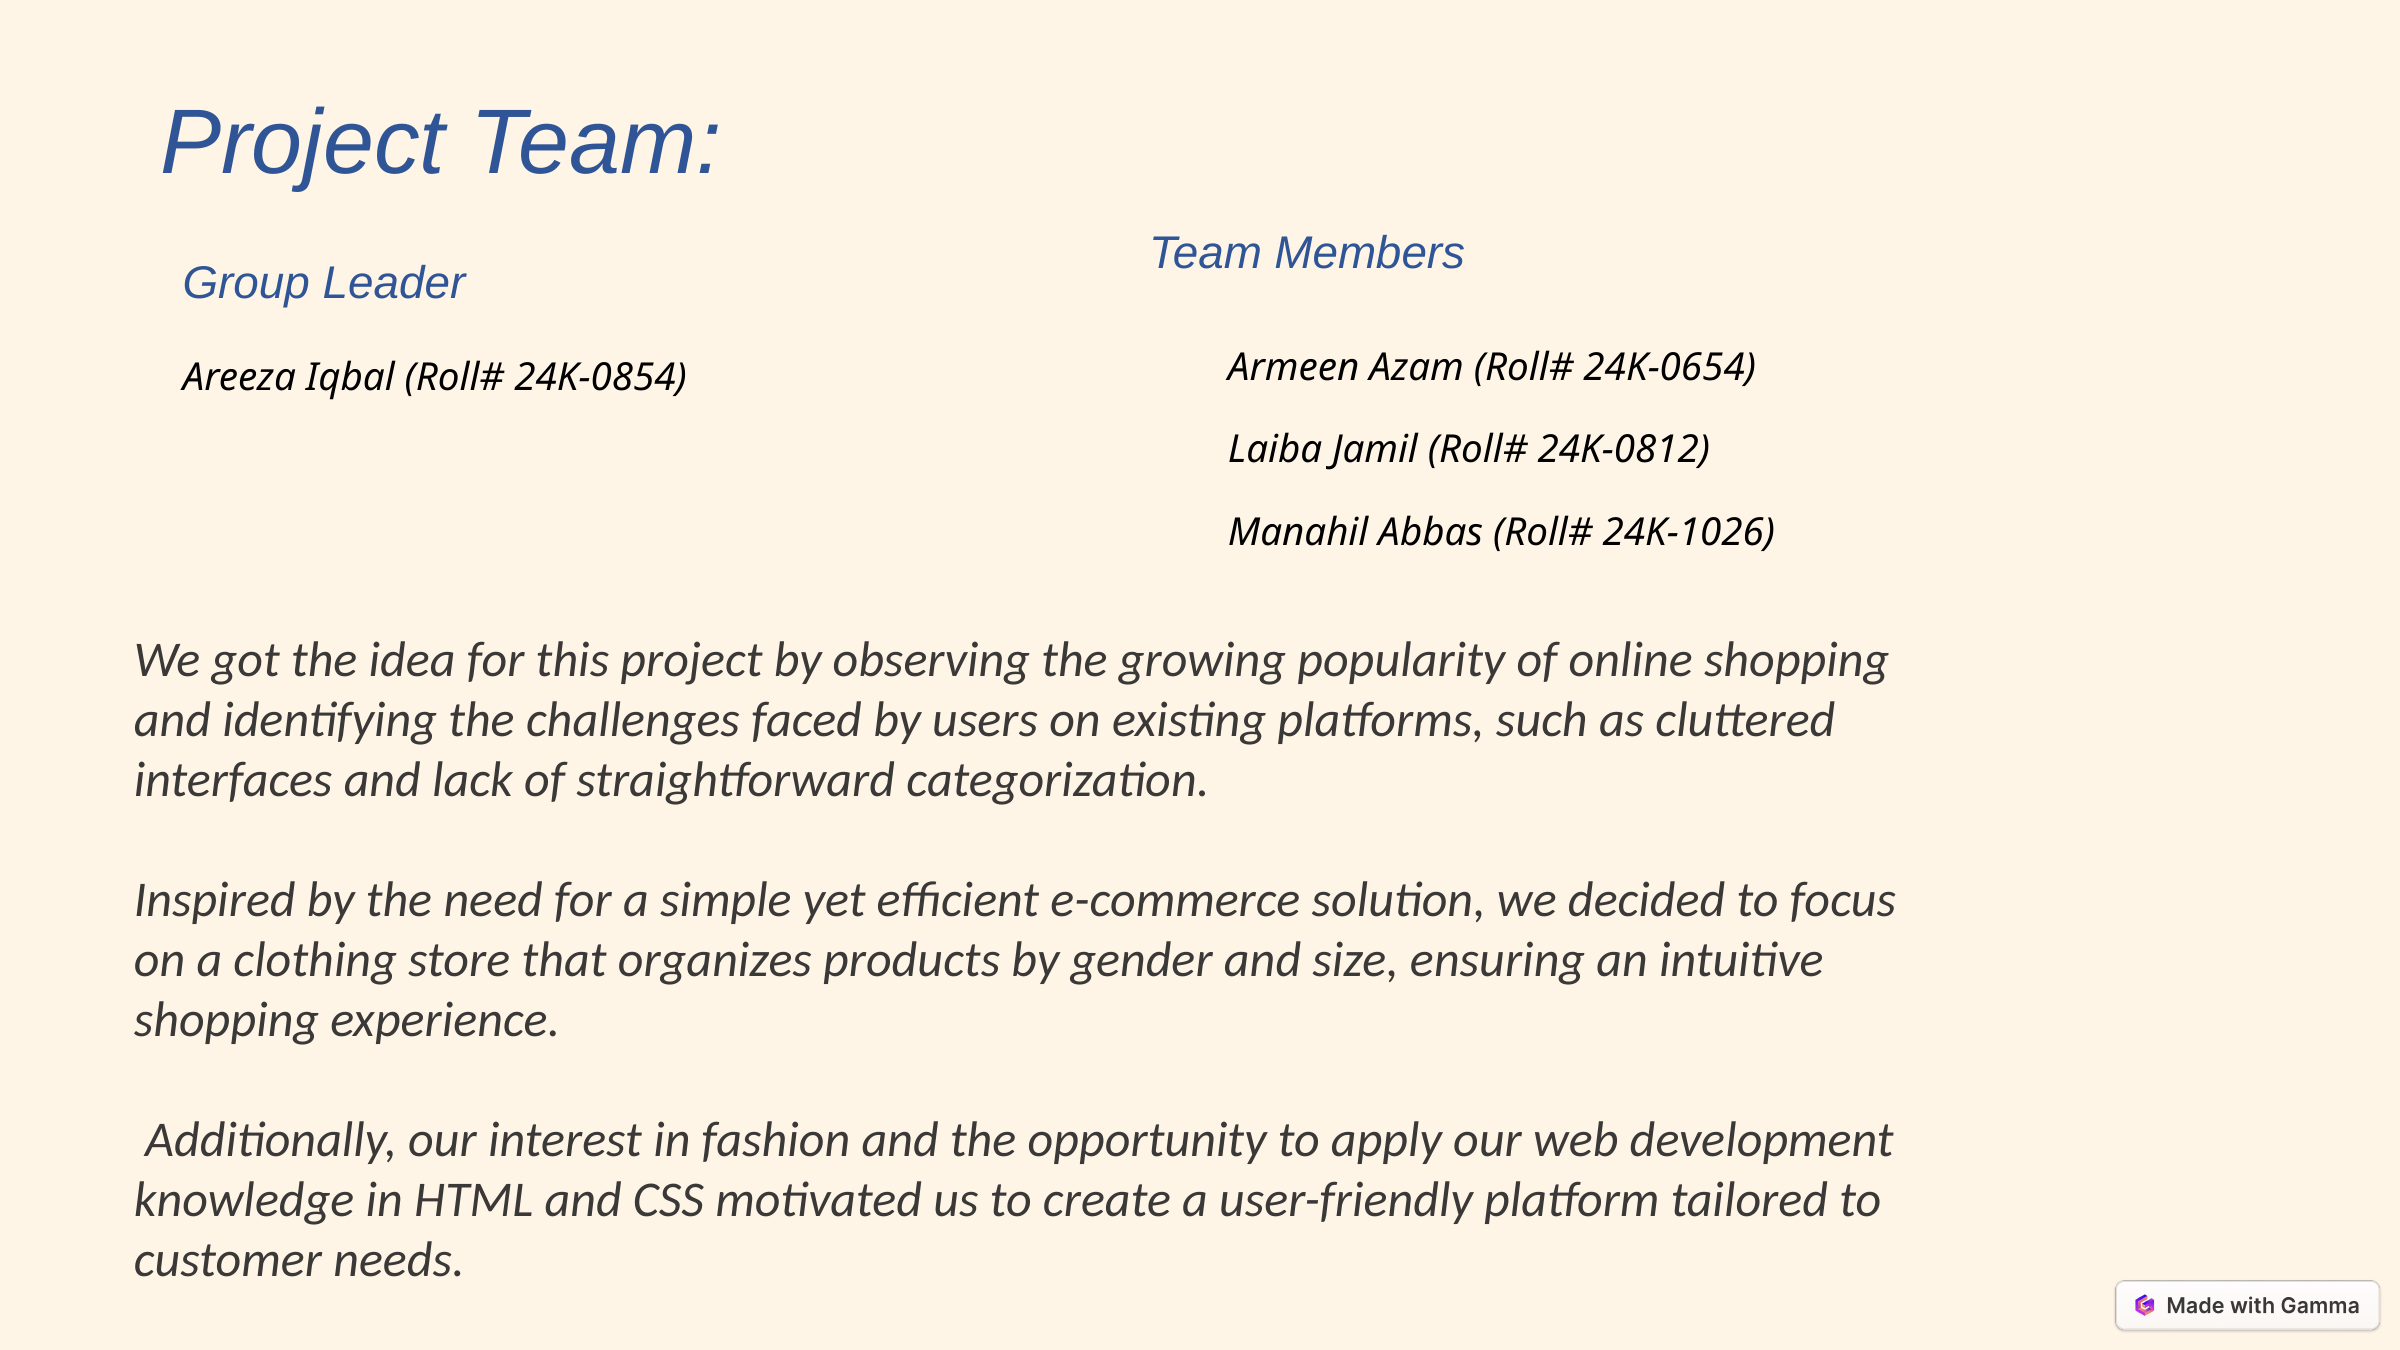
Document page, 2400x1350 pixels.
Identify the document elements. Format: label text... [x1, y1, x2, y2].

text_box Areeza Iqbal (Roll# 24K-0854) [182, 335, 1198, 399]
text_box Group Leader [182, 250, 645, 309]
text_box Armeen Azam (Roll# 24K-0654) [1227, 325, 2243, 389]
text_box We got the idea for this project by observing the growing popularity of online shopping and identifying the challenges faced by users on existing platforms, such as cluttered interfaces and lack of straightforward categorization. Inspired by the need for a simple yet efficient e-commerce solution, we decided to focus on a clothing store that organizes products by gender and size, ensuring an intuitive shopping experience. Additionally, our interest in fashion and the opportunity to apply our web development knowledge in HTML and CSS motivated us to create a user-friendly platform tailored to customer needs. [119, 619, 1958, 1294]
picture [2106, 1271, 2389, 1339]
text_box Laiba Jamil (Roll# 24K-0812) [1227, 407, 2243, 471]
text_box Team Members [1149, 220, 1612, 279]
text_box Manahil Abbas (Roll# 24K-1026) [1227, 490, 2243, 553]
text_box Project Team: [160, 77, 1085, 193]
